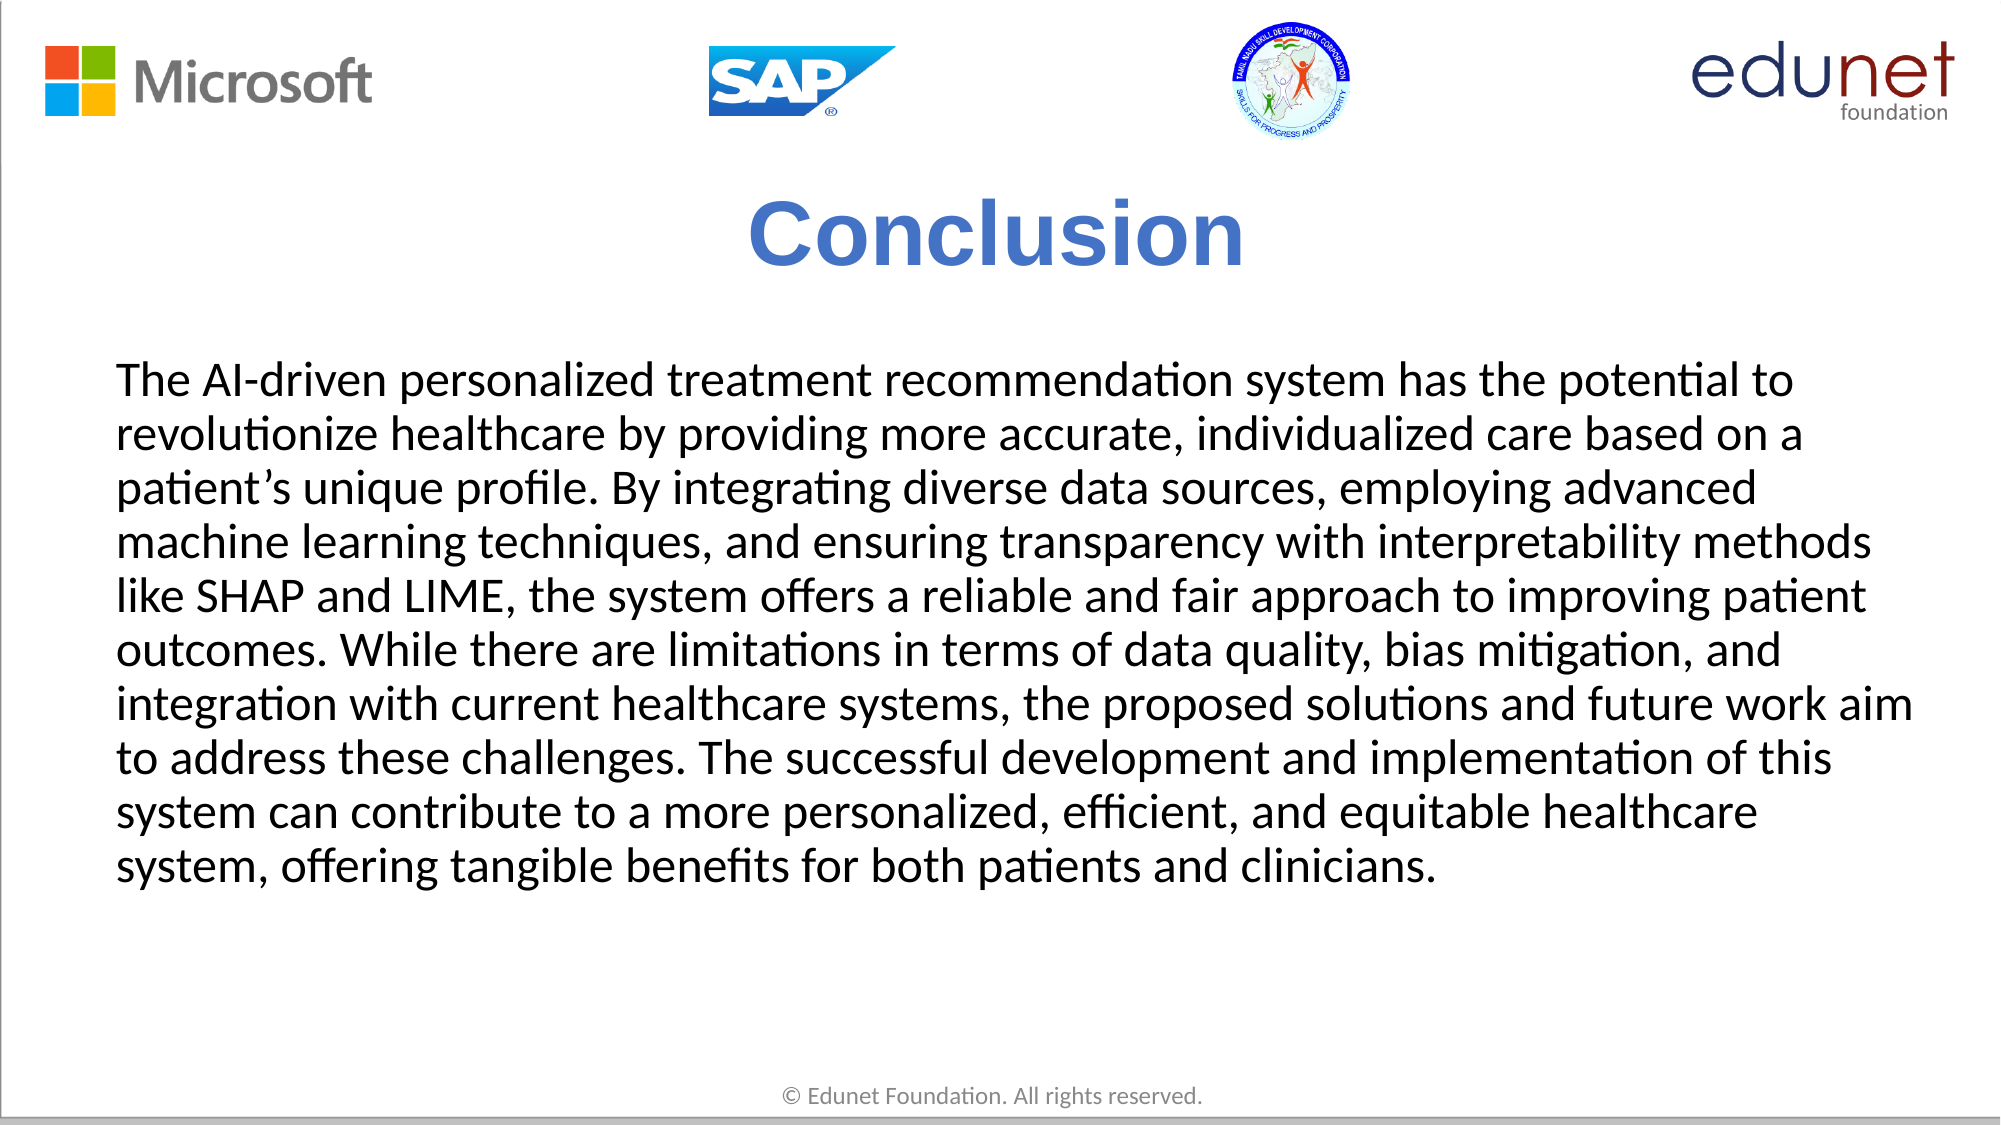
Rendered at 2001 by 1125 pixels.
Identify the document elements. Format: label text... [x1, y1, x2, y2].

picture [0, 0, 2001, 1125]
picture [1232, 22, 1350, 140]
subtitle The AI-driven personalized treatment recommendation system has the potential to revolutionize healthcare by providing more accurate, individualized care based on a patient’s unique profile. By integrating diverse data sources, employing advanced machine learning techniques, and ensuring transparency with interpretability methods like SHAP and LIME, the system offers a reliable and fair approach to improving patient outcomes. While there are limitations in terms of data quality, bias mitigation, and integration with current healthcare systems, the proposed solutions and future work aim to address these challenges. The successful development and implementation of this system can contribute to a more personalized, efficient, and equitable healthcare system, offering tangible benefits for both patients and clinicians. [100, 346, 1931, 1063]
title Conclusion [247, 158, 1748, 293]
picture [709, 48, 896, 116]
footer © Edunet Foundation. All rights reserved. [655, 1065, 1331, 1125]
picture [45, 46, 372, 116]
picture [1686, 37, 1957, 125]
